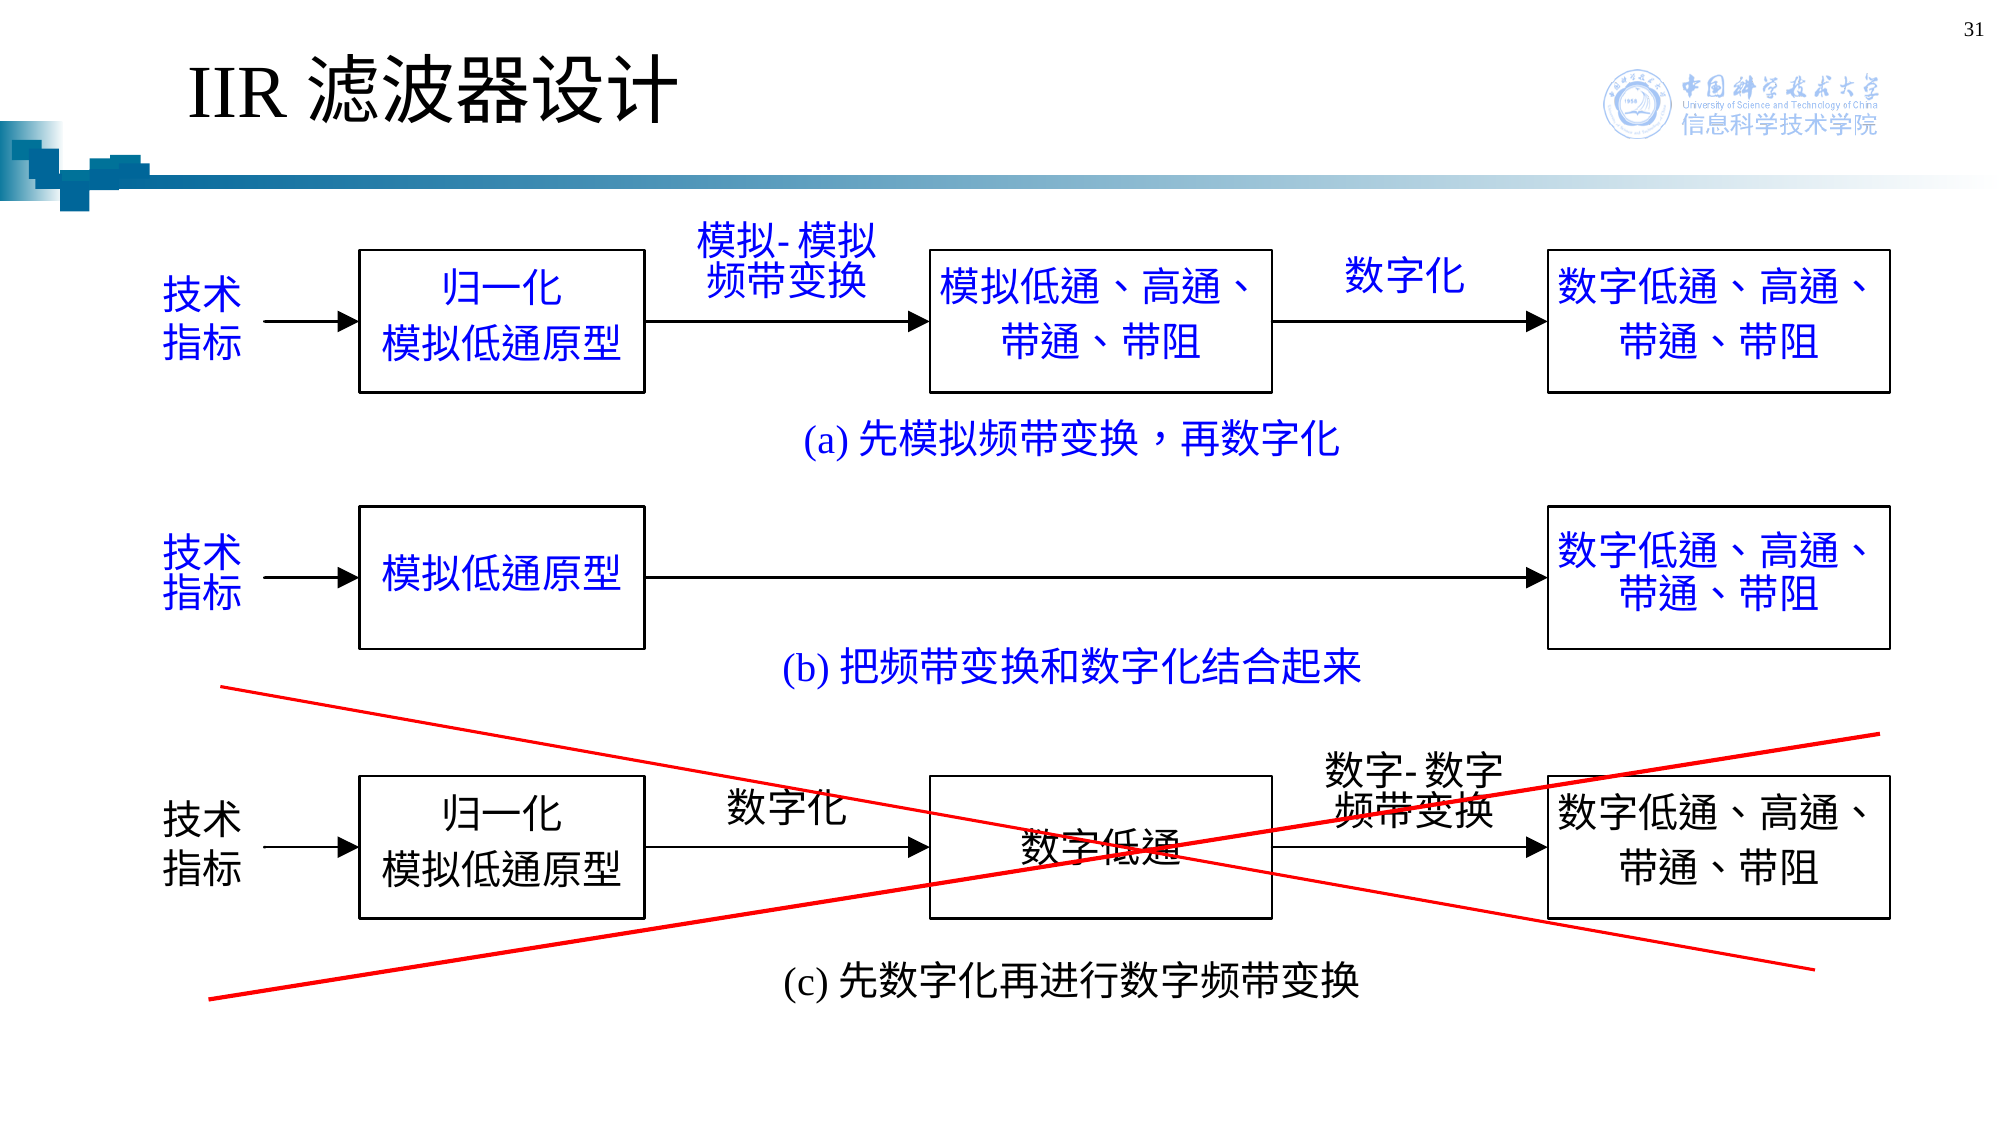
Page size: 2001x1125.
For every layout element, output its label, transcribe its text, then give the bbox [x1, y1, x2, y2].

slide_number 31 [1533, 1, 2000, 49]
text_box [220, 686, 1816, 733]
title IIR滤波器设计 [172, 30, 1901, 145]
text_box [208, 733, 1881, 1000]
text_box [134, 207, 1894, 1012]
